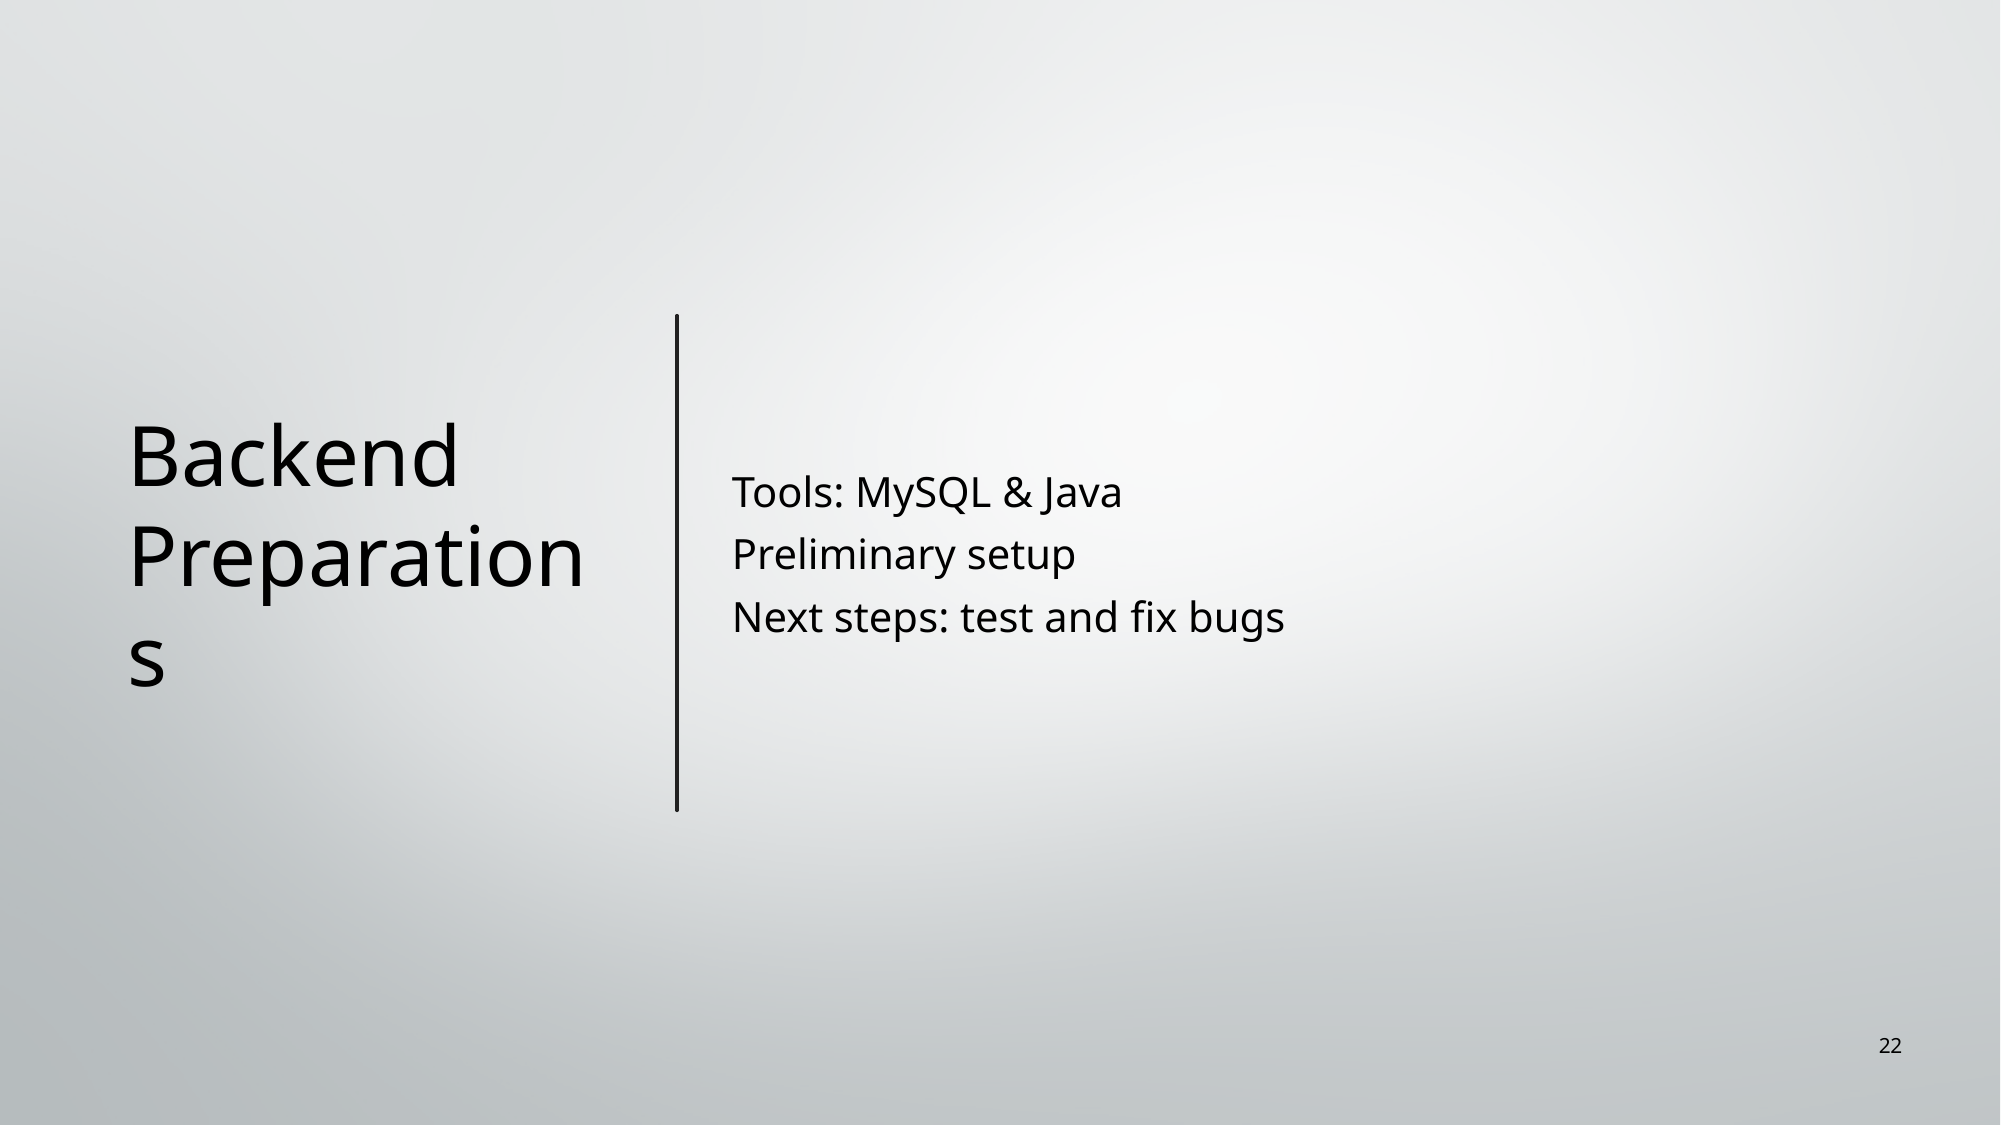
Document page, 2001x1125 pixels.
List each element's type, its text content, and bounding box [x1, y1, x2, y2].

slide_number 22 [1775, 1016, 1918, 1077]
text_box [0, 0, 2000, 1125]
list Tools: MySQL & Java Preliminary setup Next steps: test and fix bugs [716, 125, 1880, 981]
title Backend Preparations [112, 125, 633, 981]
